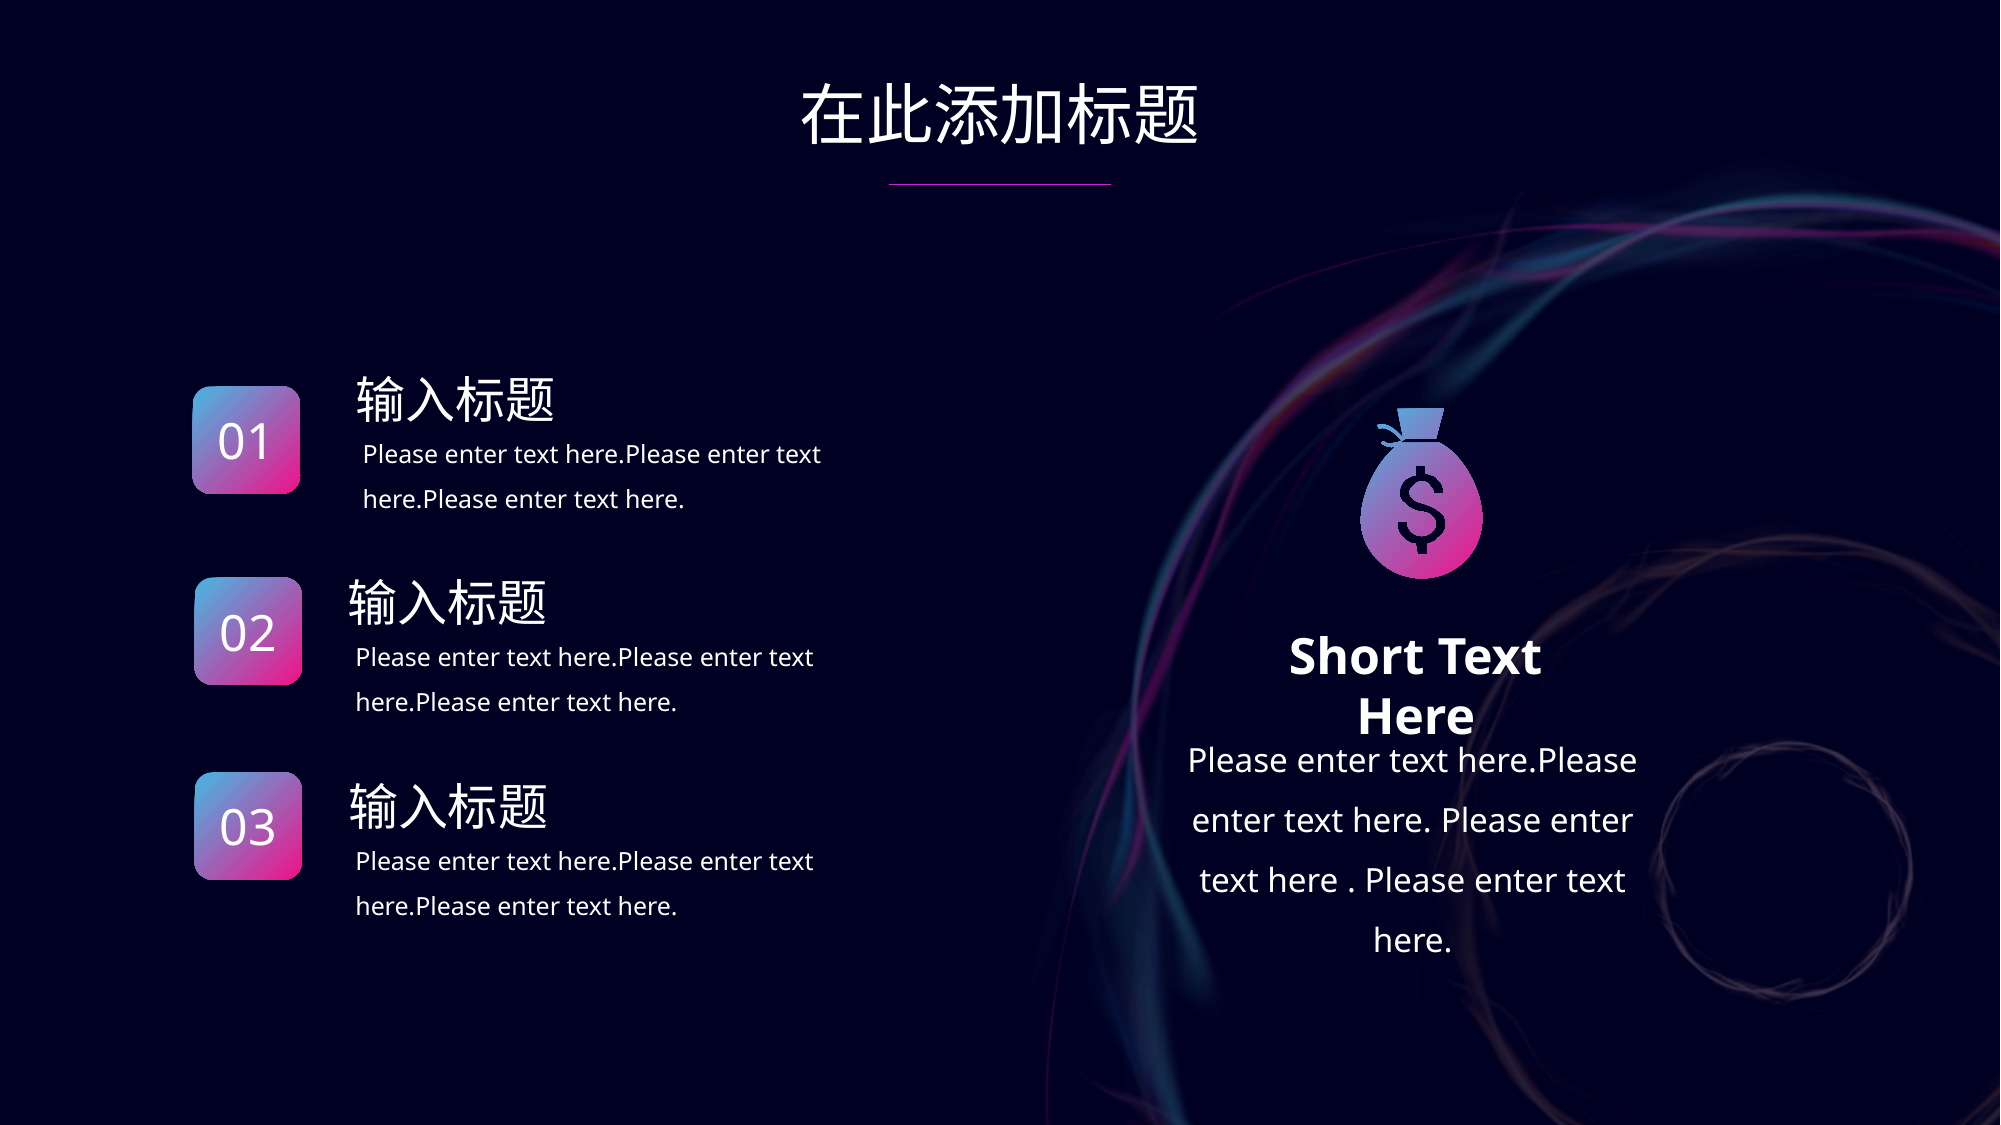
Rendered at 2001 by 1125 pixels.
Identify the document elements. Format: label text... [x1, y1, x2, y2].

text_box 02 [193, 576, 303, 686]
text_box 03 [193, 771, 303, 881]
text_box Please enter text here.Please enter text here.Please enter text here. [347, 416, 938, 521]
text_box Please enter text here.Please enter text here.Please enter text here. [340, 822, 931, 928]
text_box 01 [191, 385, 302, 495]
text_box 输入标题 [333, 563, 670, 639]
picture [1001, 114, 2000, 1125]
text_box 在此添加标题 [676, 65, 1324, 161]
text_box 输入标题 [333, 767, 670, 843]
text_box 输入标题 [340, 361, 677, 436]
text_box Please enter text here.Please enter text here.Please enter text here. [340, 619, 912, 724]
